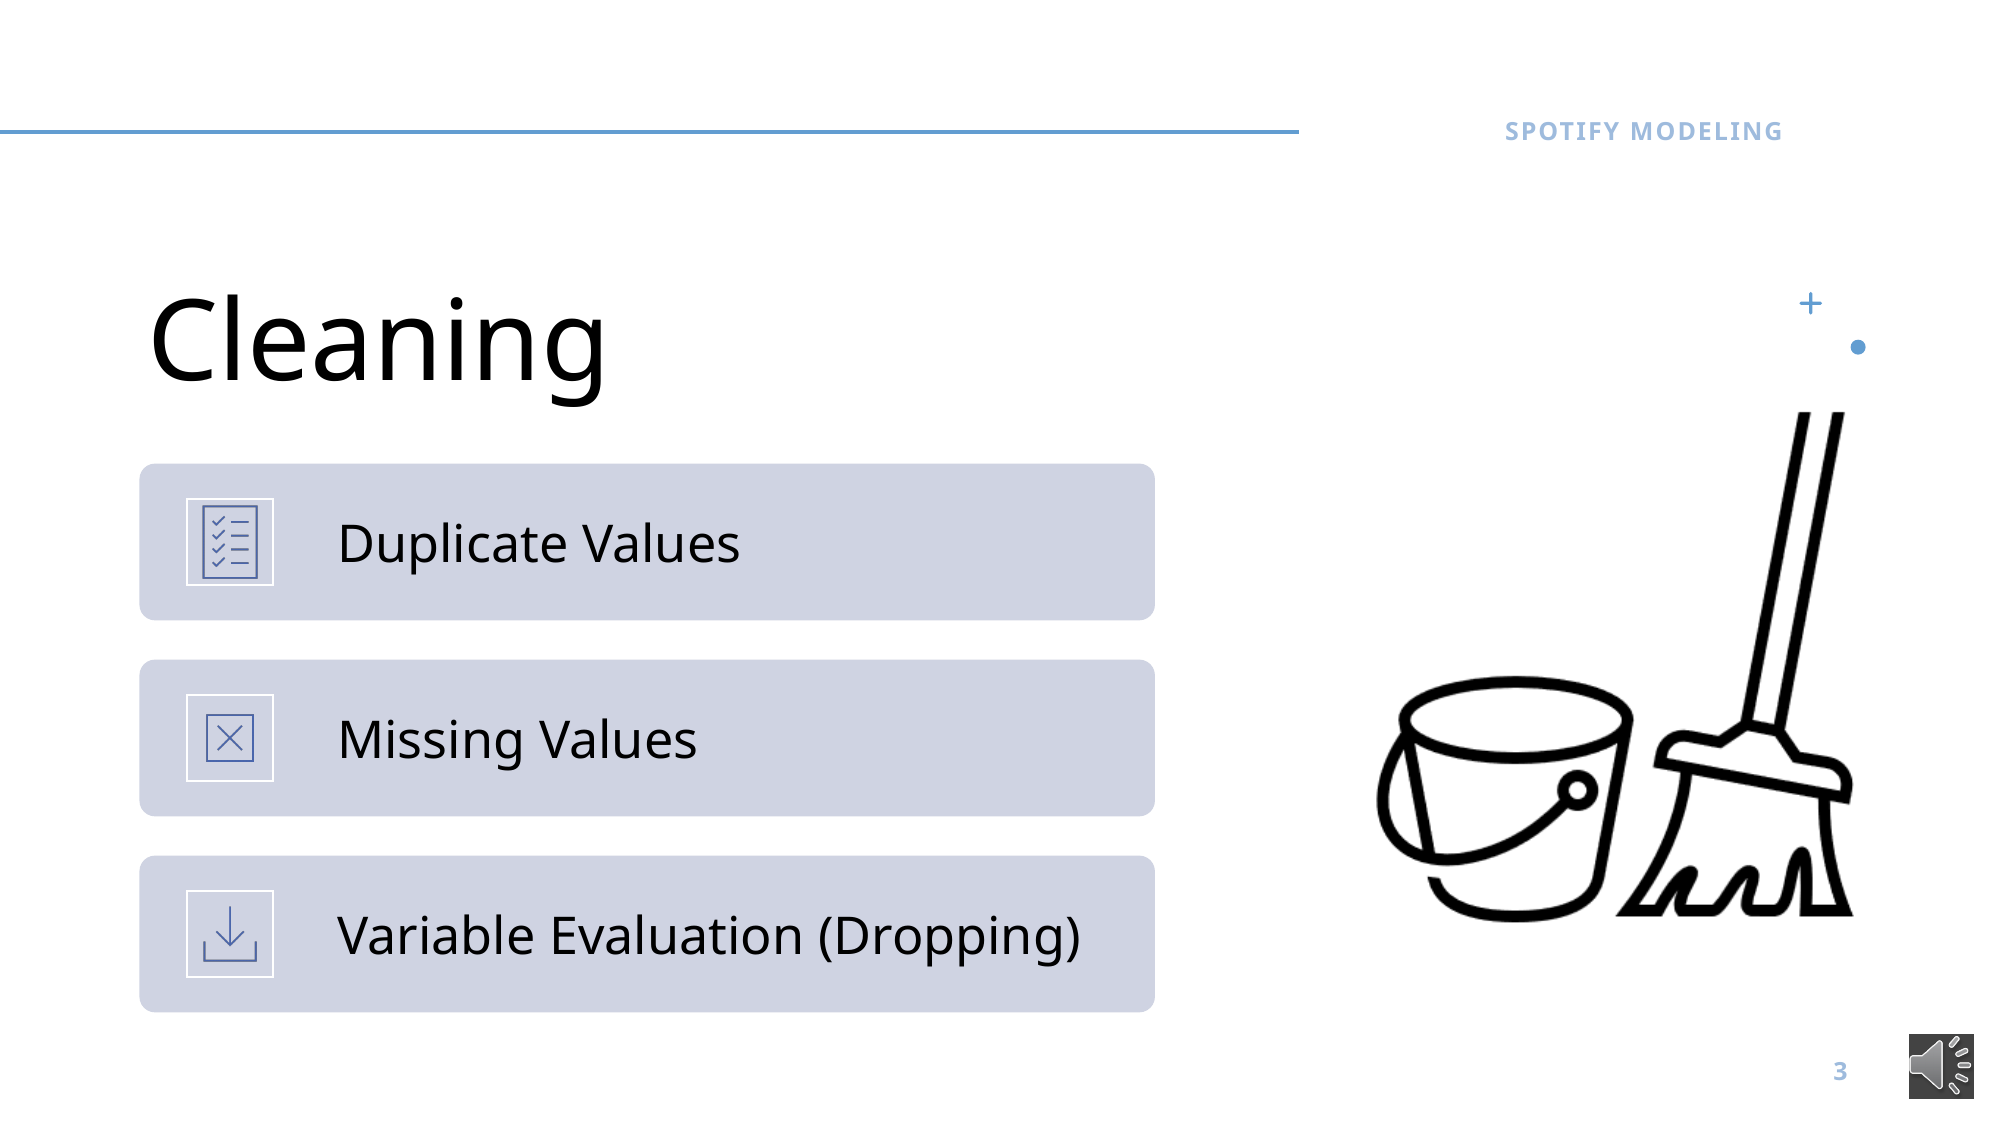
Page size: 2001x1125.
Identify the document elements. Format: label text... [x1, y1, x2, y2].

footer Spotify Modeling [1306, 101, 1982, 162]
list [139, 463, 1155, 1013]
slide_number 3 [1412, 1042, 1863, 1103]
title Cleaning [131, 218, 1148, 413]
picture [1334, 383, 1898, 946]
picture [1908, 1033, 1975, 1100]
